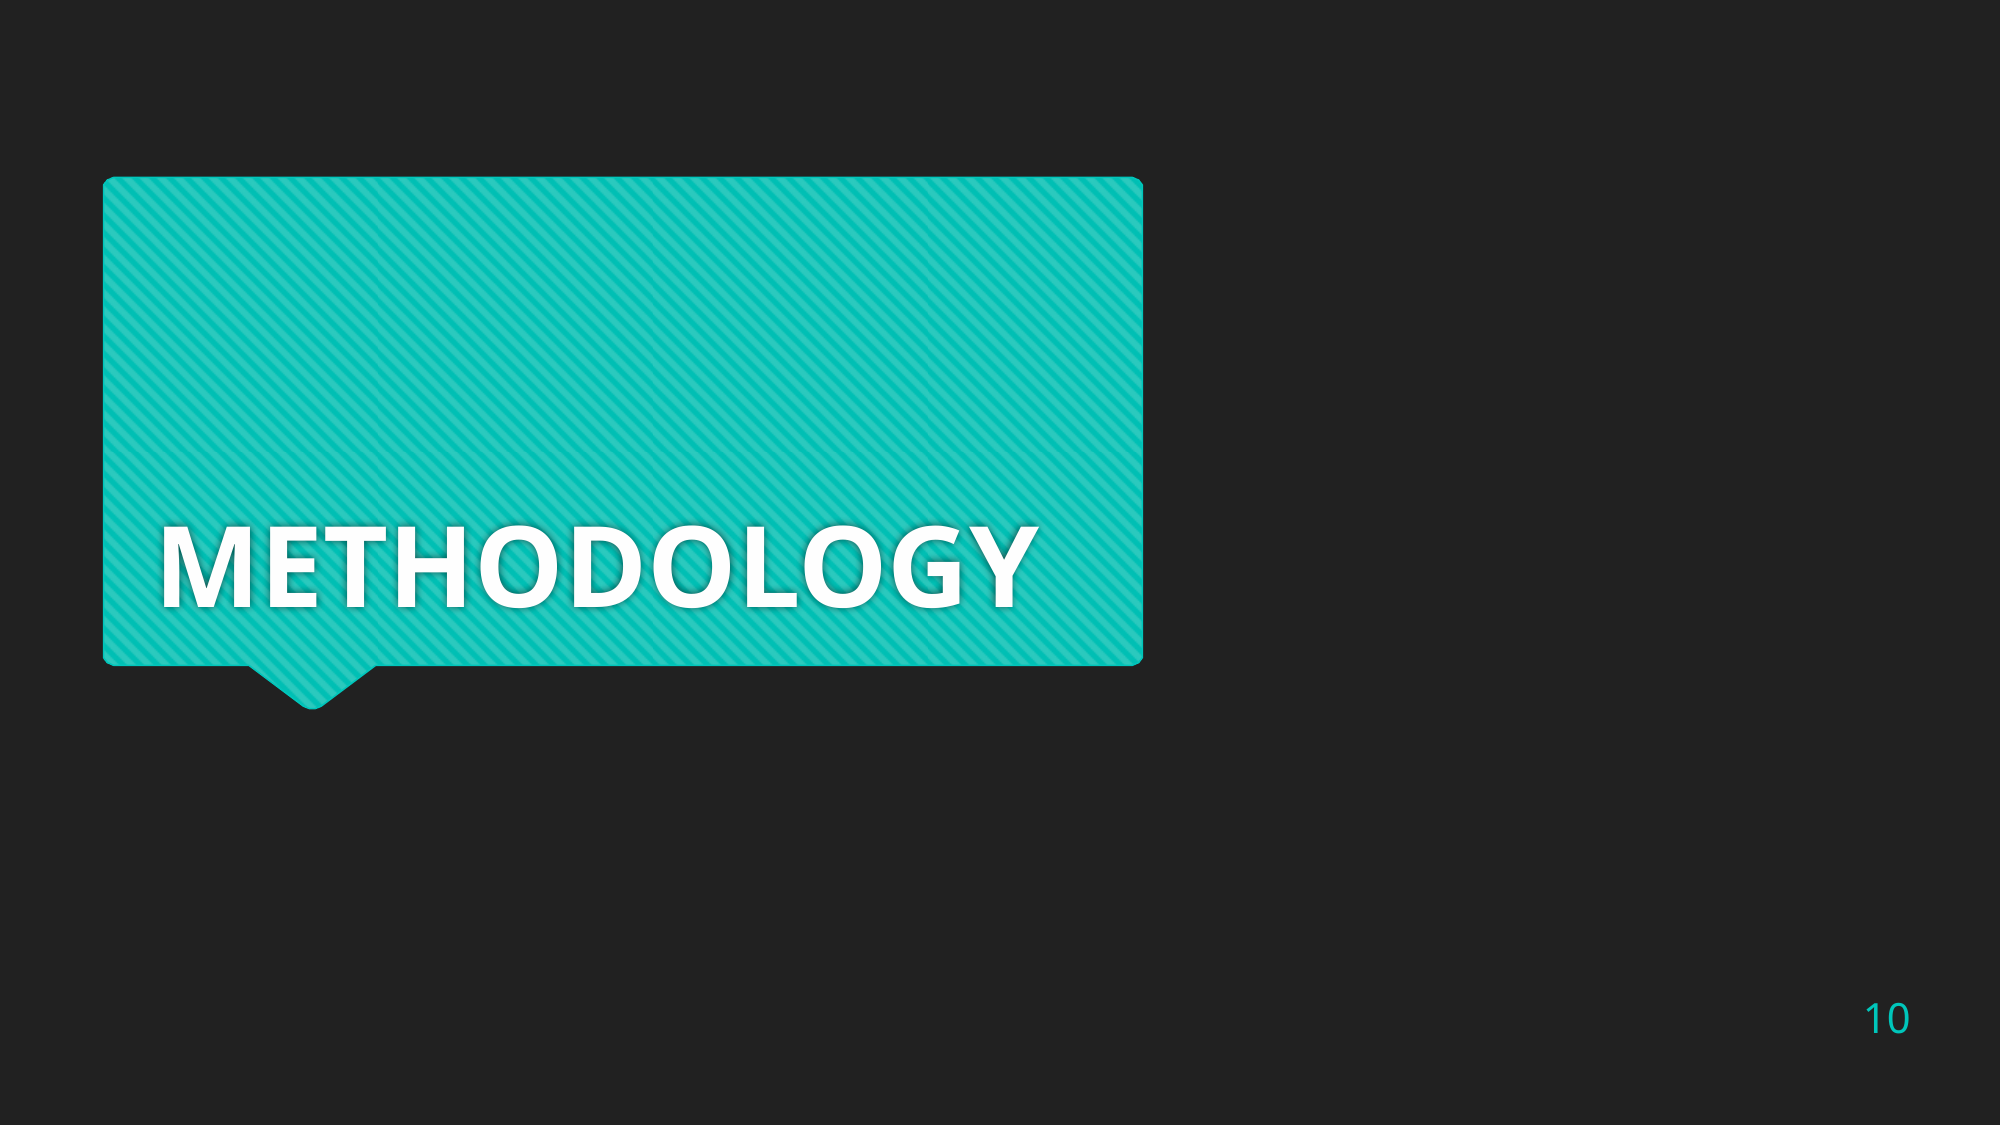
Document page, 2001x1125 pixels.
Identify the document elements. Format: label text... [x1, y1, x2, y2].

slide_number 10 [1751, 970, 1926, 1051]
title METHODOLOGY [139, 203, 1107, 638]
